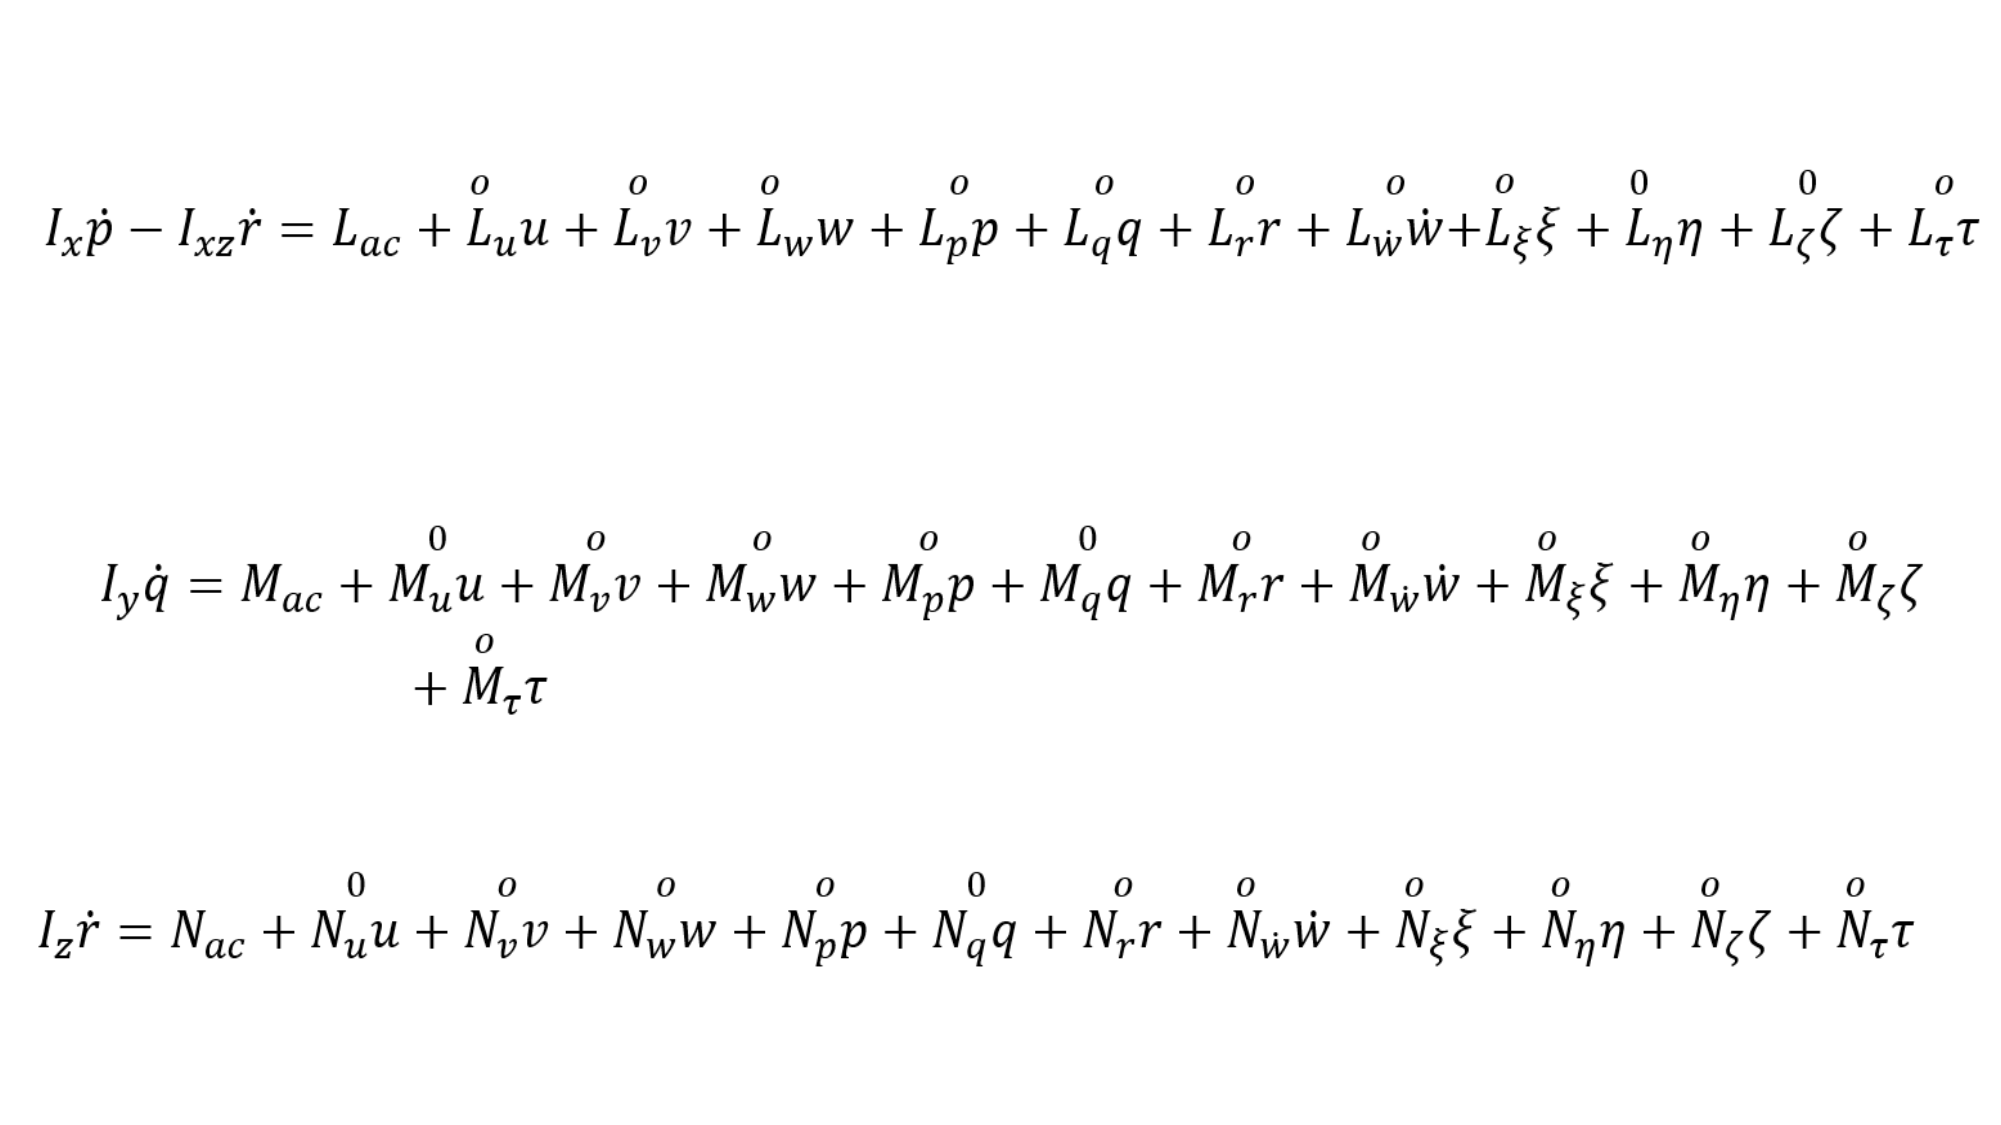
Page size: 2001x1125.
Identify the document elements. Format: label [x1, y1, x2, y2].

list [18, 155, 2000, 1020]
